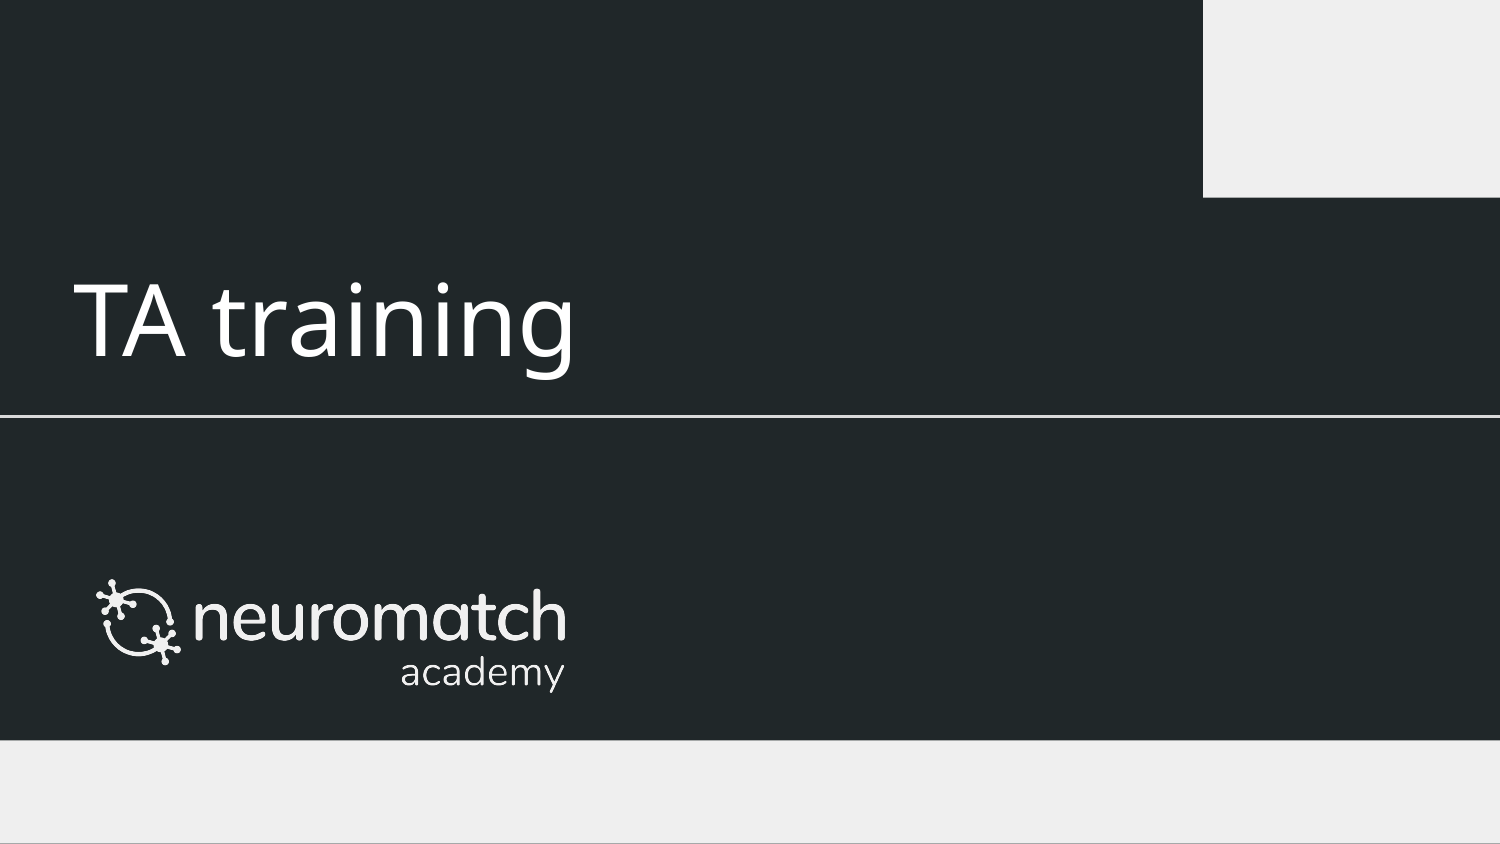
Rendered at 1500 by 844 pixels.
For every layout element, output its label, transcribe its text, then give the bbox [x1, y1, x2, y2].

title TA training [58, 197, 1436, 392]
picture [96, 579, 565, 693]
